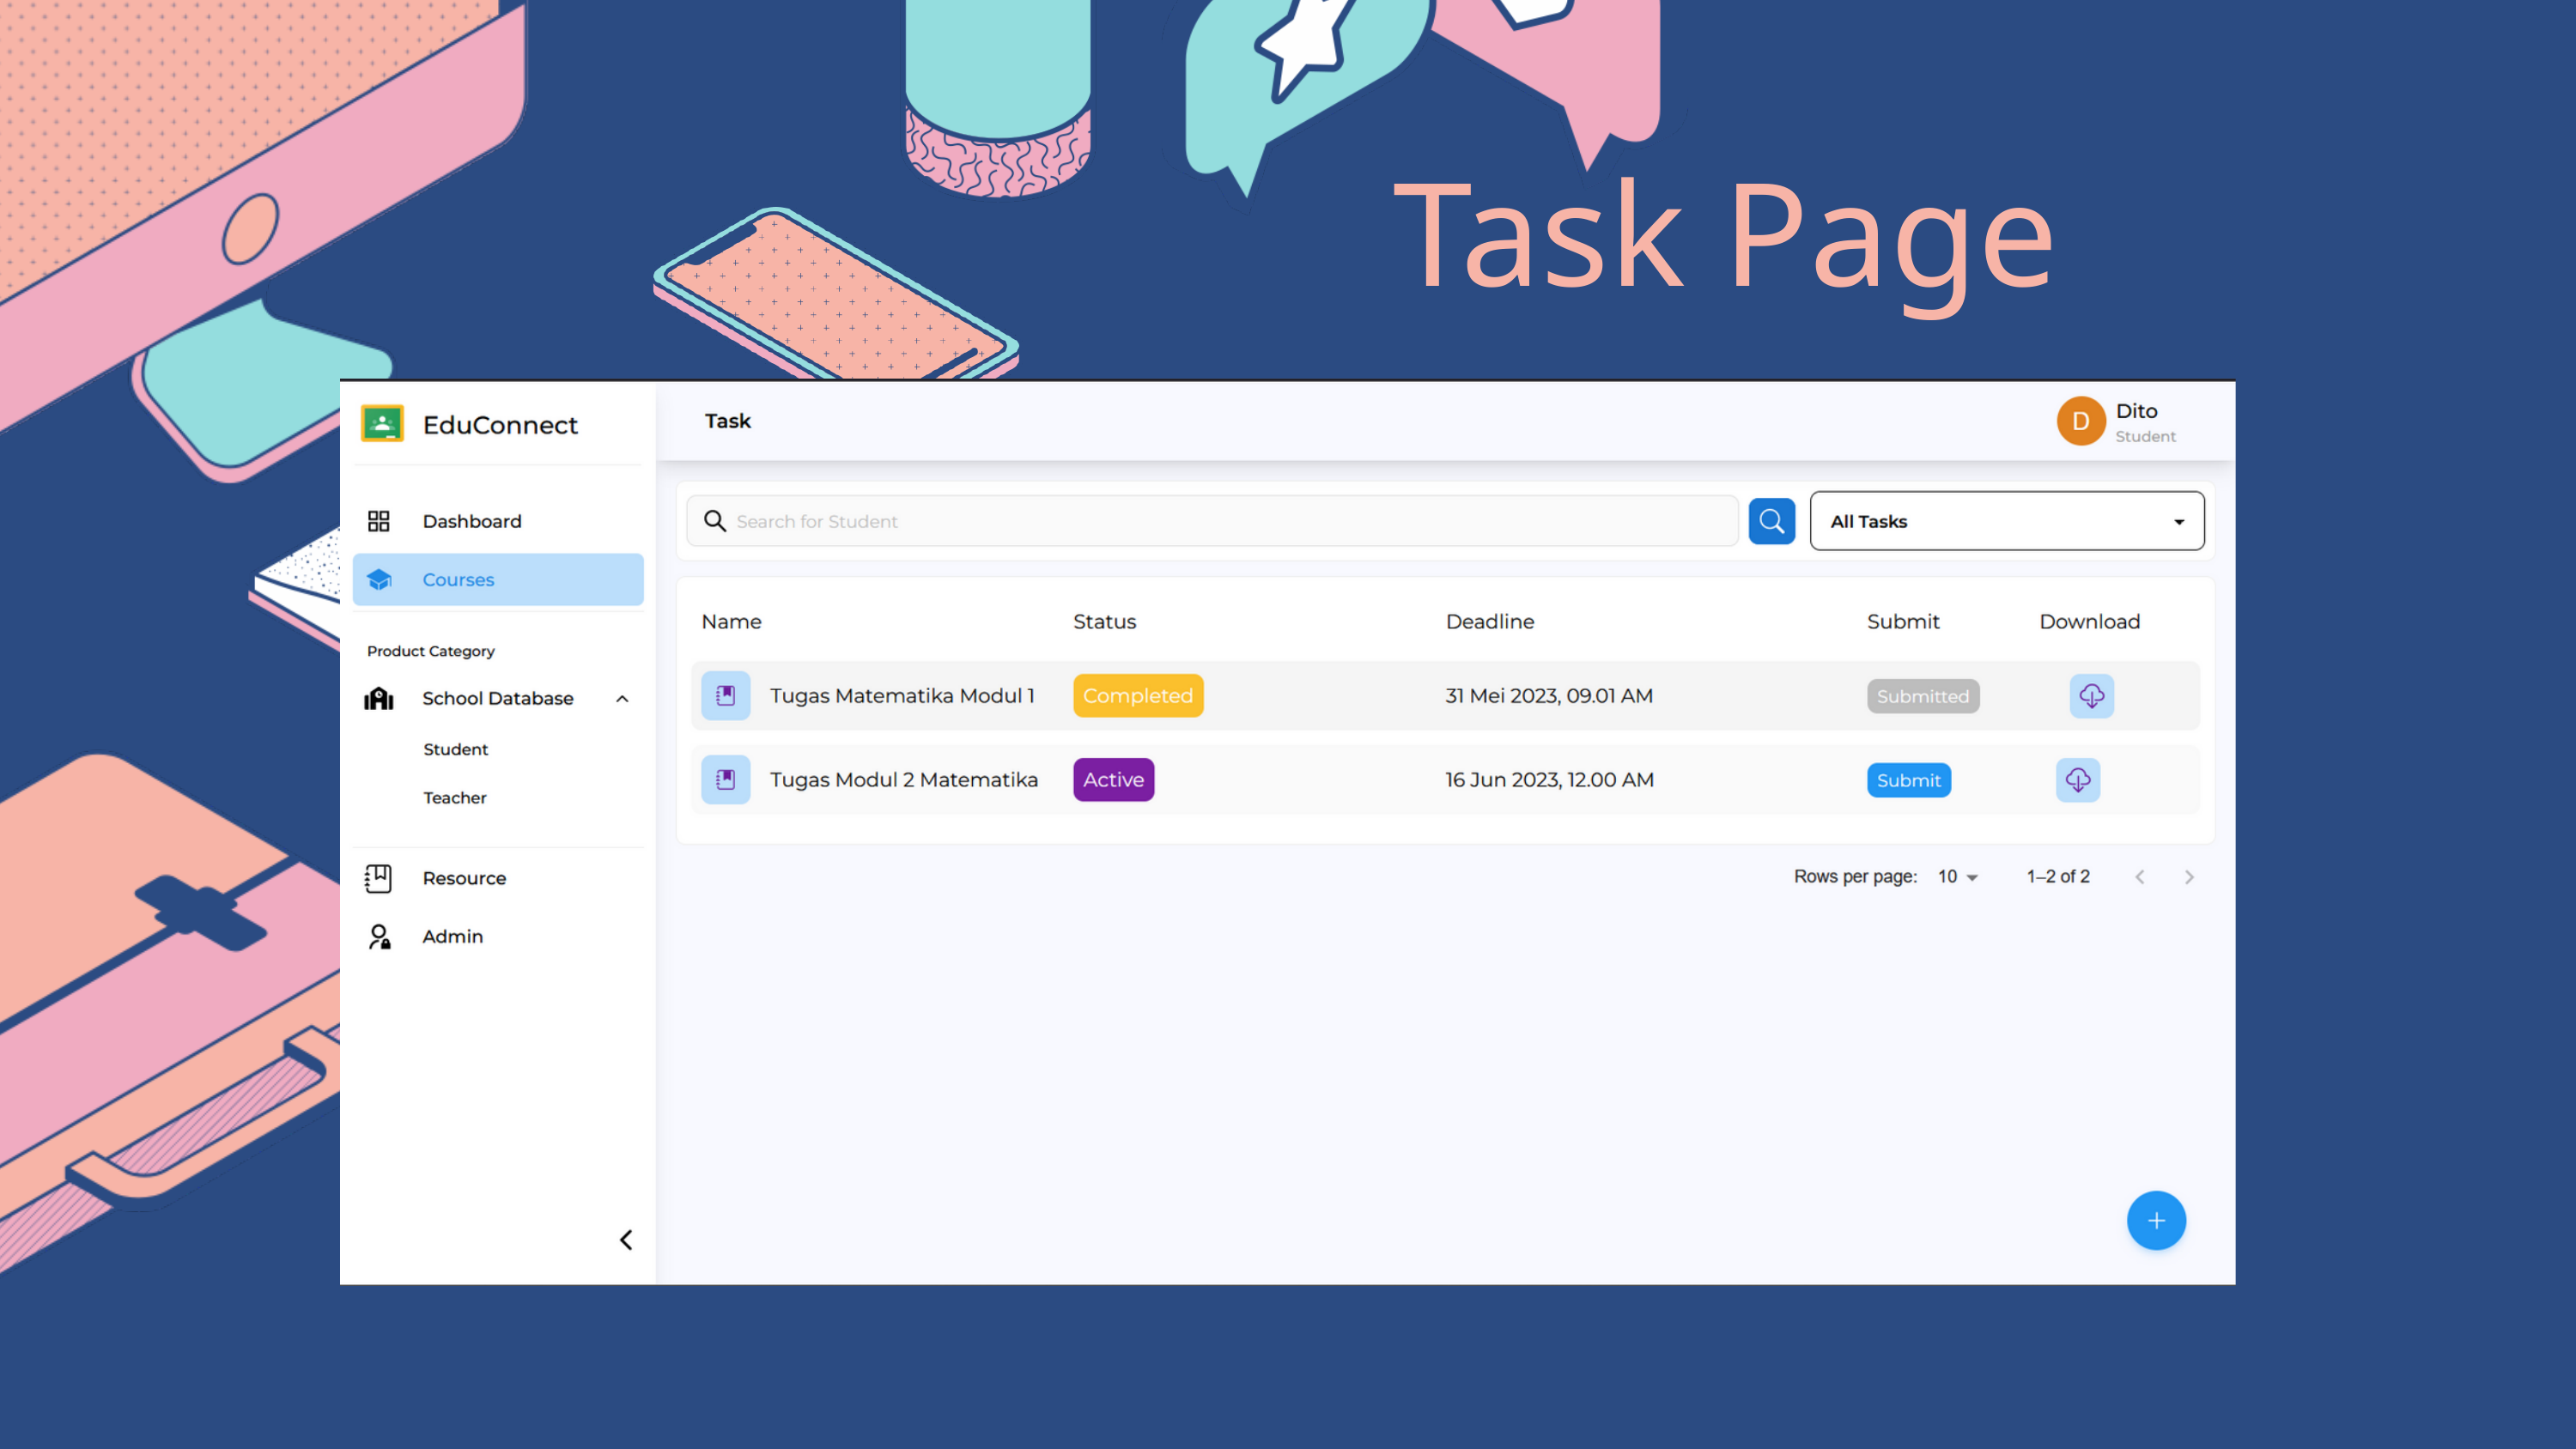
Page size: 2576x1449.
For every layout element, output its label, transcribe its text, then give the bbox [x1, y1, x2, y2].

text_box [340, 379, 2236, 1286]
text_box Task Page [1393, 143, 2417, 316]
text_box [0, 0, 529, 487]
text_box [1161, 0, 1689, 217]
text_box [0, 749, 406, 1329]
text_box [649, 203, 1023, 379]
text_box [245, 432, 340, 833]
text_box [893, 0, 1103, 203]
